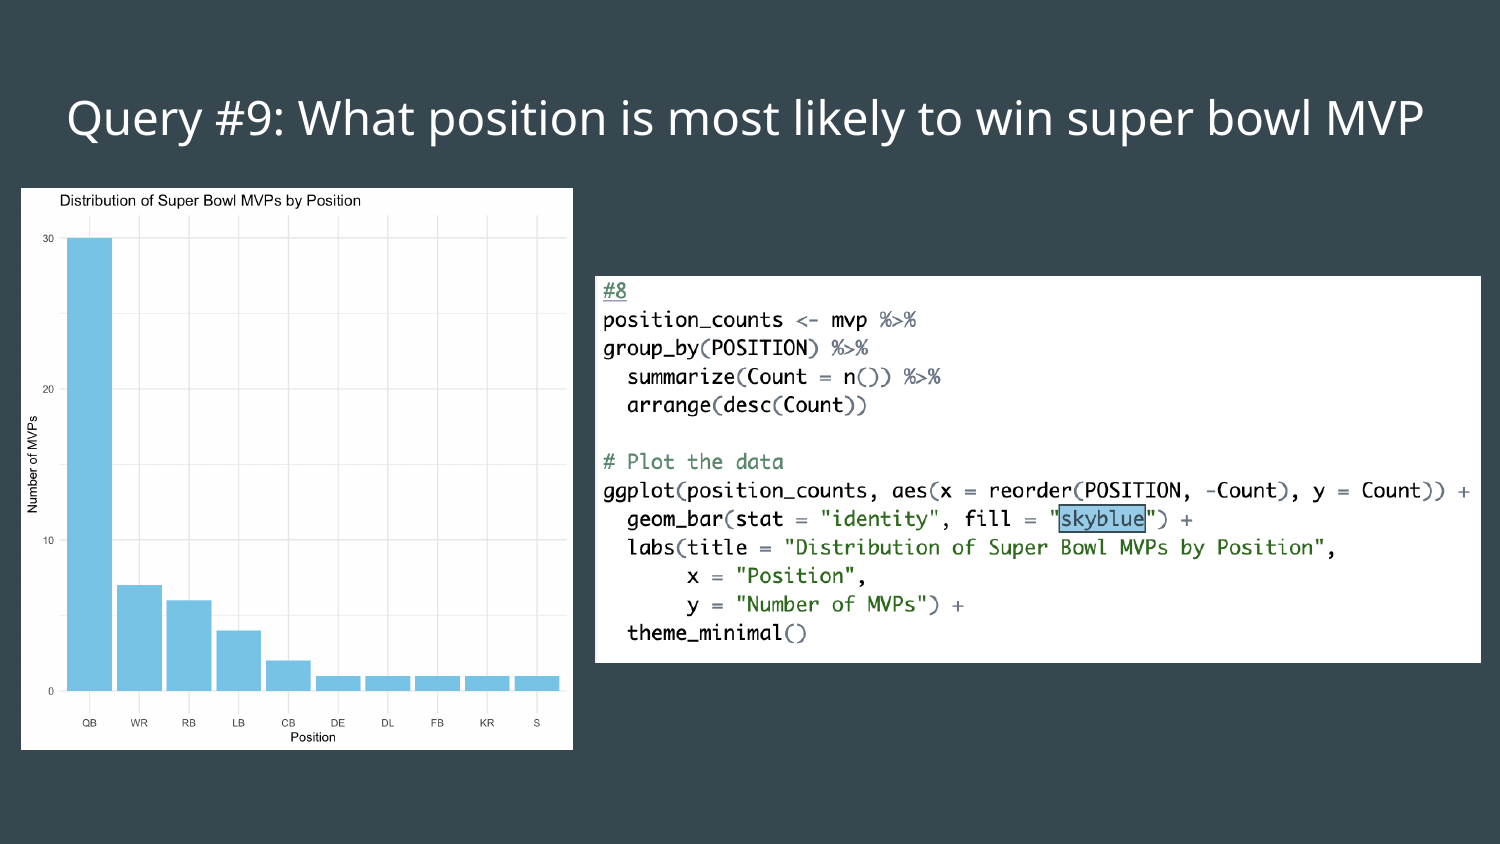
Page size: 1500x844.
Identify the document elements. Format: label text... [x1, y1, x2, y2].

picture [21, 188, 573, 750]
picture [594, 276, 1481, 663]
title Query #9: What position is most likely to win super bowl MVP [51, 72, 1449, 167]
